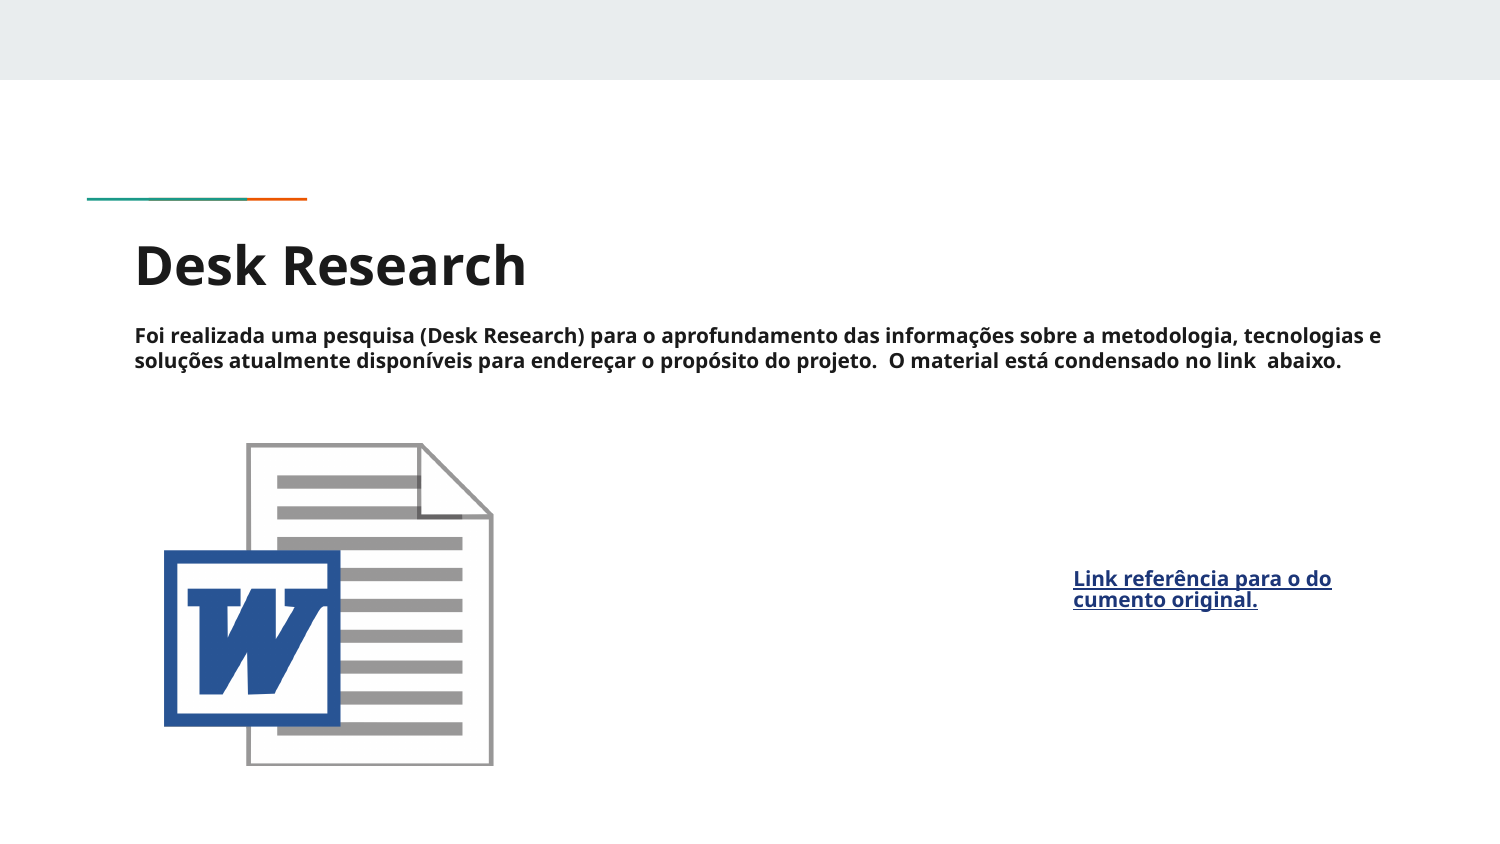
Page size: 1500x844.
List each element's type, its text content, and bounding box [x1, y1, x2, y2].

text_box Link referência para o documento original. [1058, 393, 1358, 766]
title Desk Research [119, 216, 1381, 305]
title Foi realizada uma pesquisa (Desk Research) para o aprofundamento das informações sobre a metodologia, tecnologias e soluções atualmente disponíveis para endereçar o propósito do projeto. O material está condensado no link abaixo. [119, 307, 1409, 536]
picture [163, 442, 494, 766]
